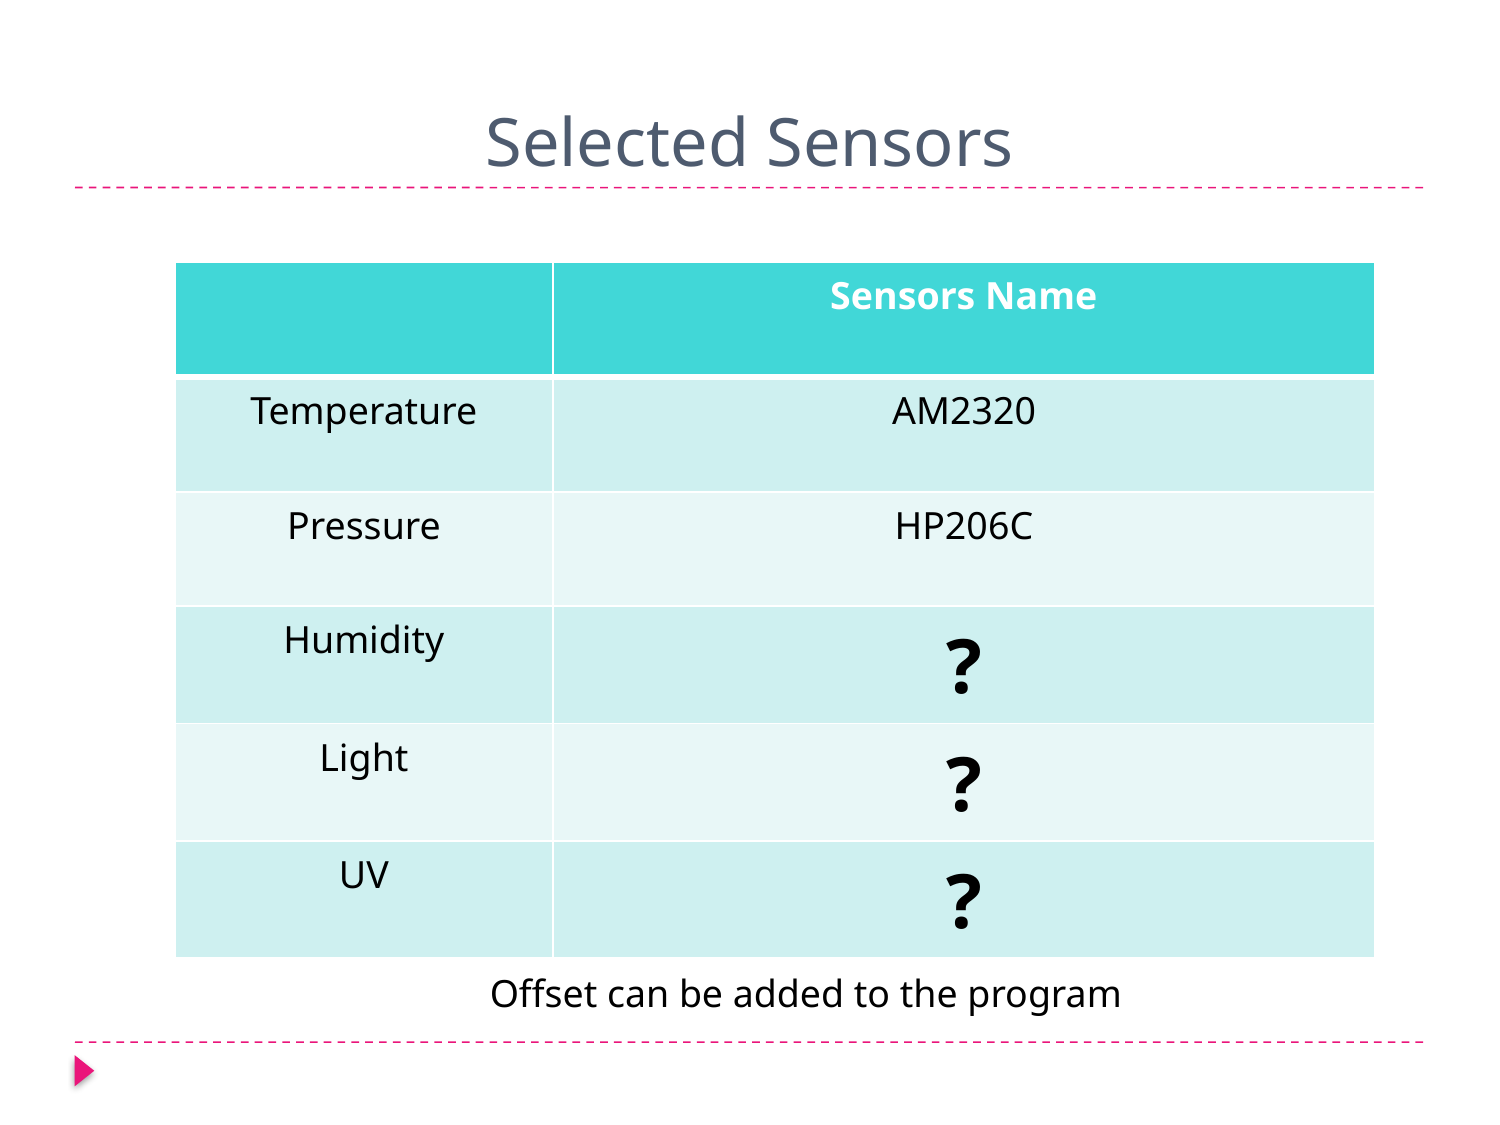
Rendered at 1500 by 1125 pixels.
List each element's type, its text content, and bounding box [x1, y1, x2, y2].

table_header Sensors Name [554, 263, 1374, 374]
table_cell Light [176, 724, 552, 840]
text_box Selected Sensors [75, 24, 1425, 188]
table_cell UV [176, 842, 552, 957]
table_cell Humidity [176, 607, 552, 723]
table_cell ? [554, 607, 1374, 723]
table_cell Pressure [176, 493, 552, 605]
table_cell Temperature [176, 380, 552, 491]
text_box Offset can be added to the program [474, 962, 1150, 1068]
table_cell ? [554, 842, 1374, 957]
table_cell HP206C [554, 493, 1374, 605]
table_cell AM2320 [554, 380, 1374, 491]
table_header [176, 263, 552, 374]
table_cell ? [554, 724, 1374, 840]
